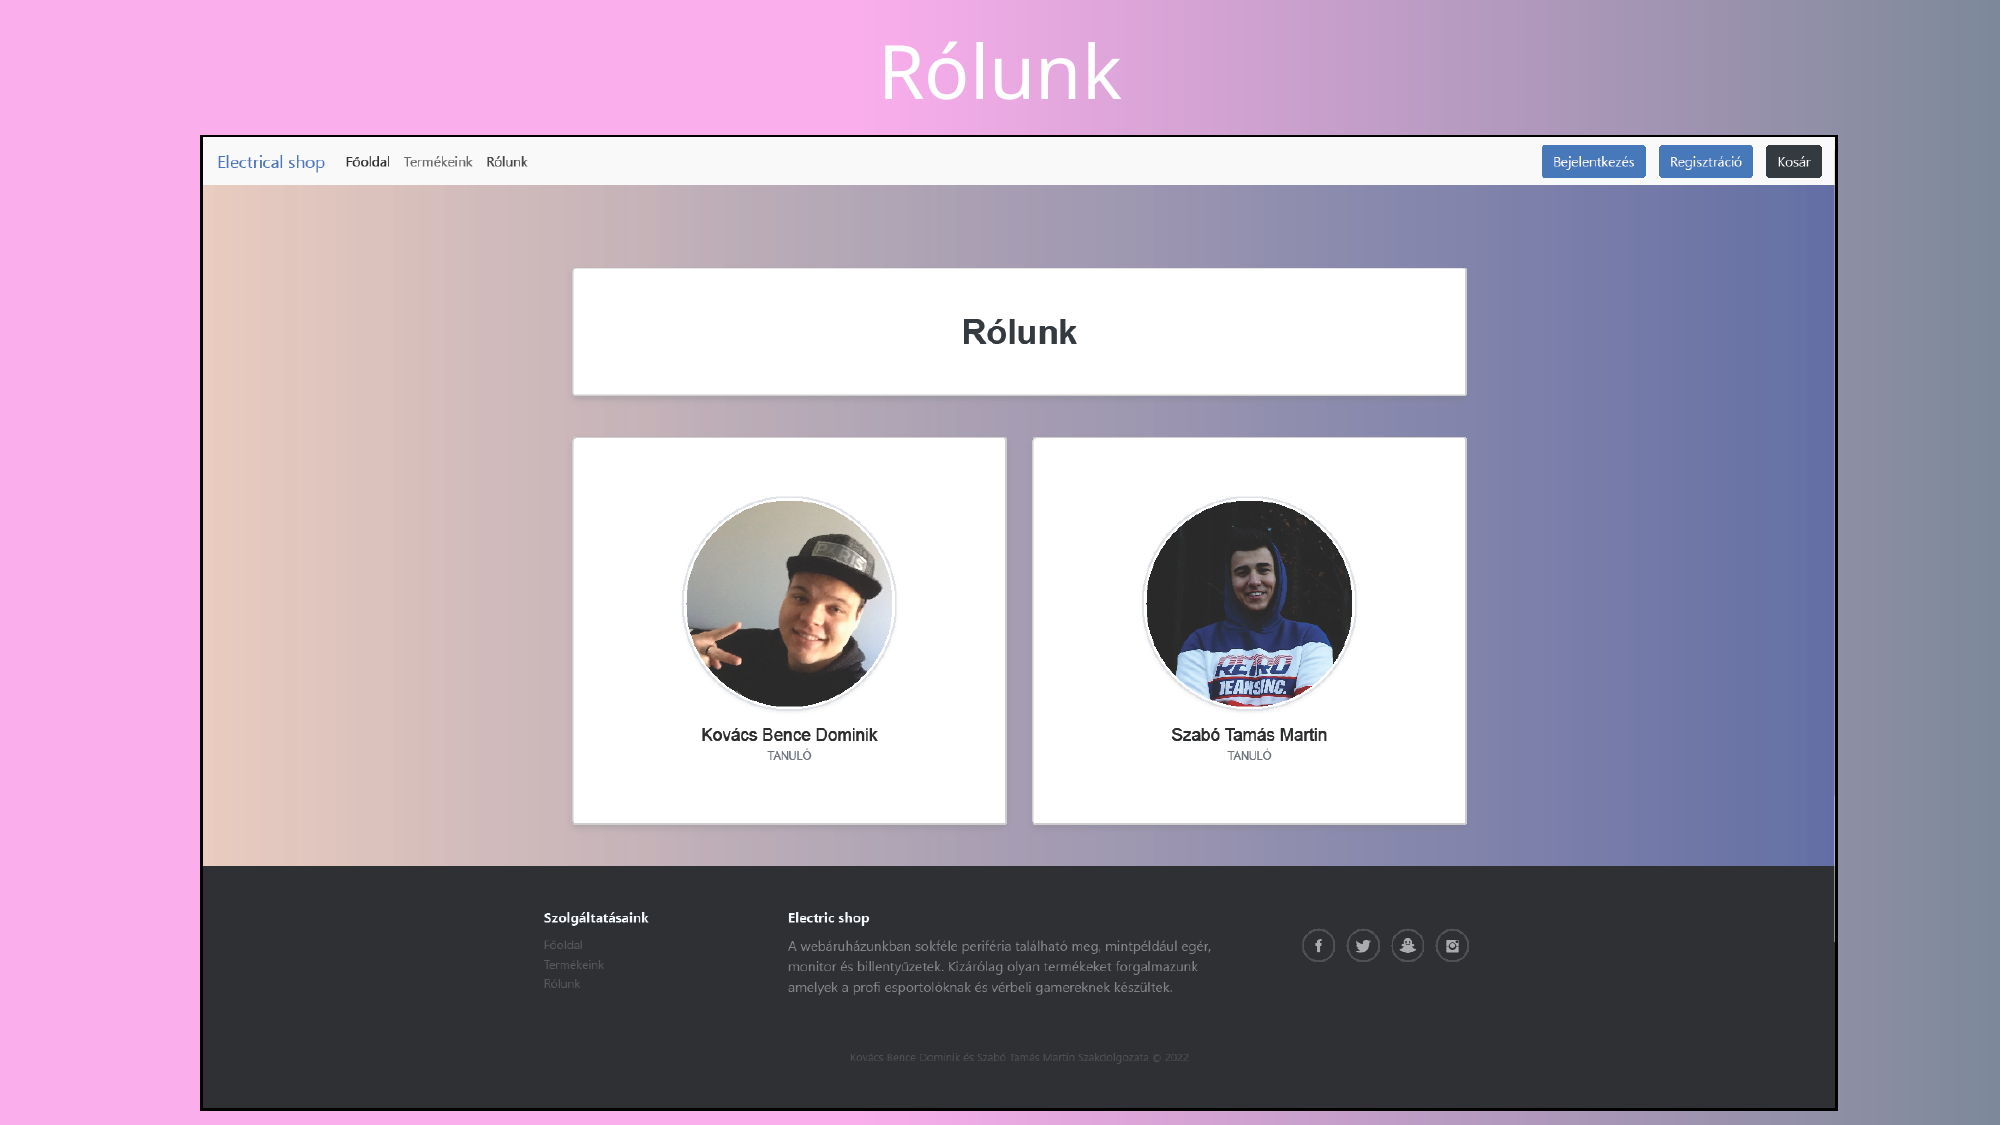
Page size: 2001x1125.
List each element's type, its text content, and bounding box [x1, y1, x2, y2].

text_box Rólunk [0, 16, 2000, 122]
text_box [202, 137, 1835, 1109]
